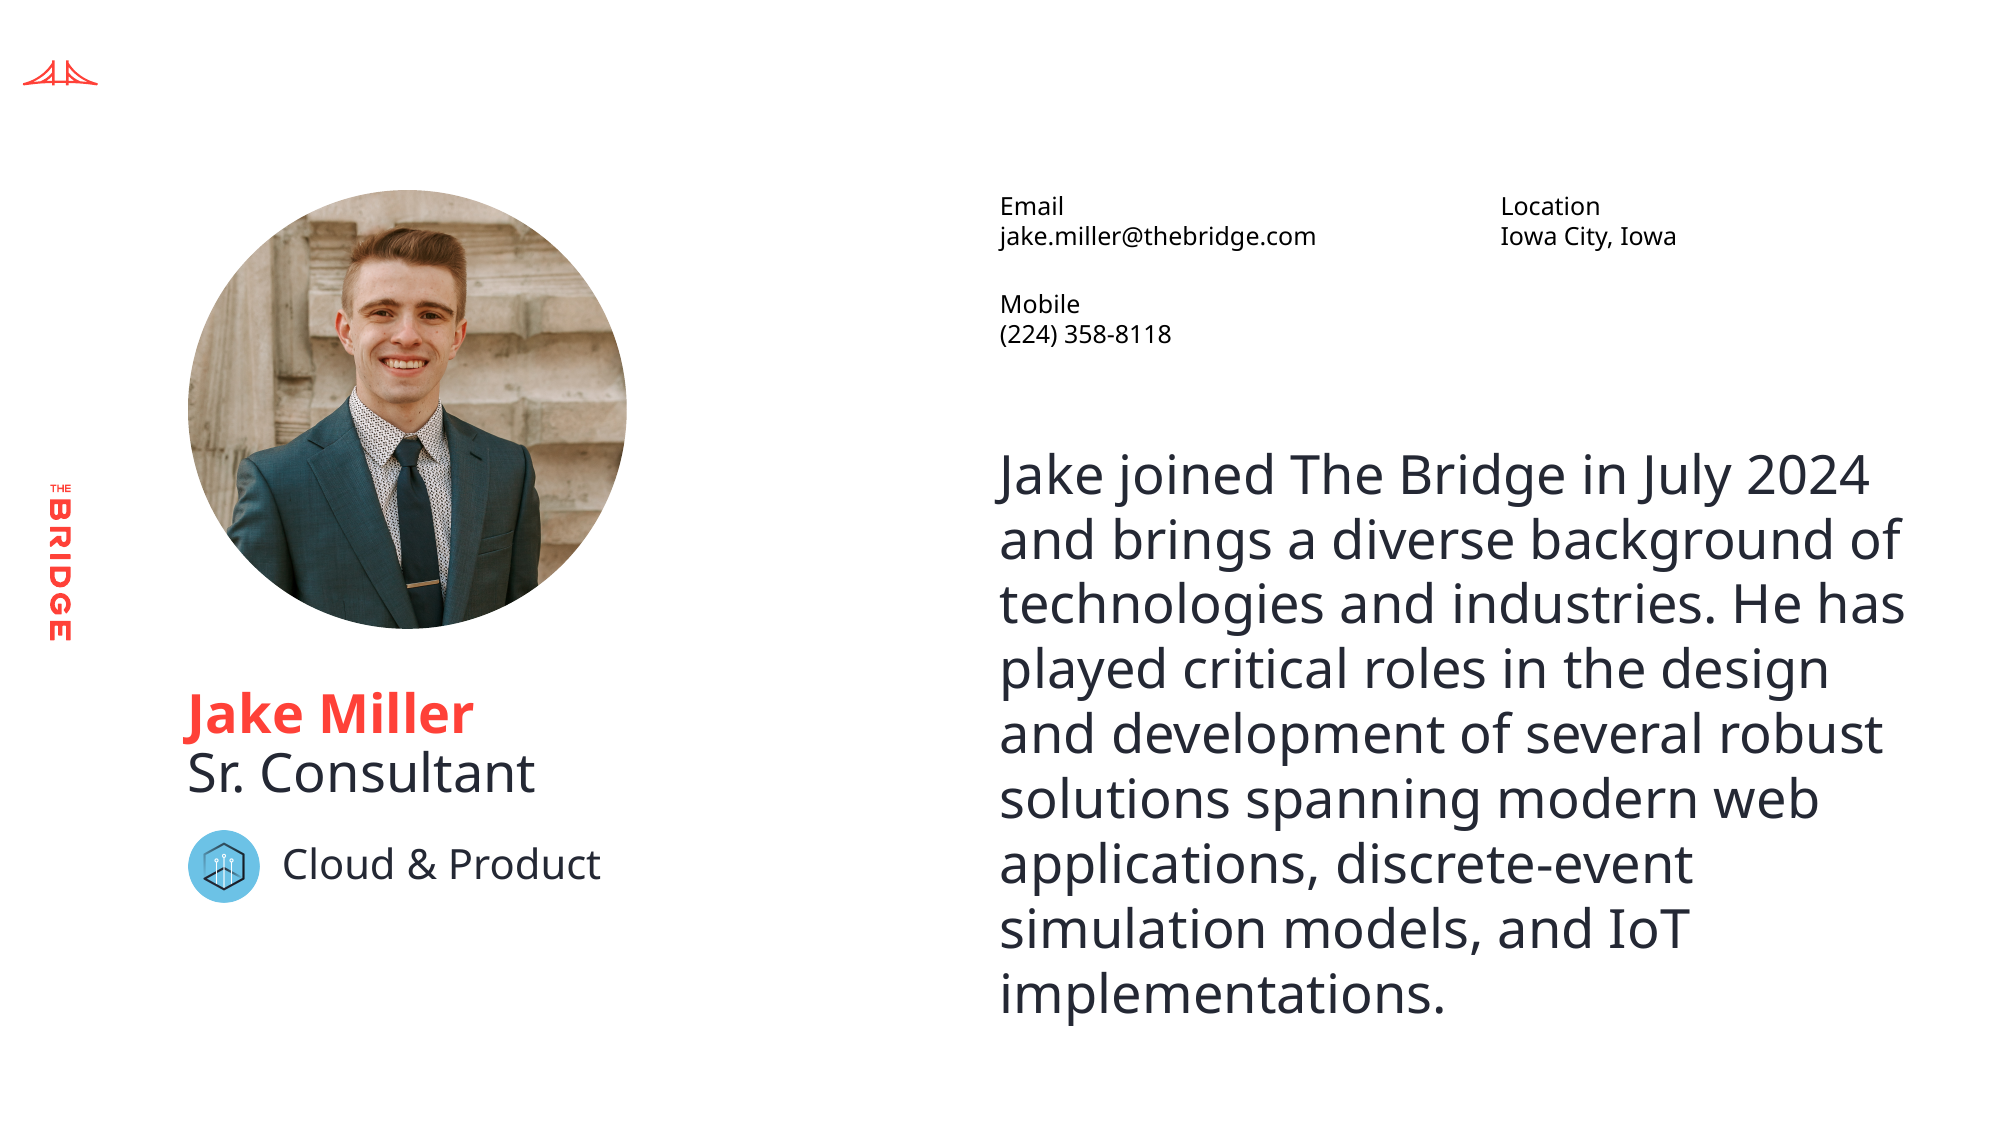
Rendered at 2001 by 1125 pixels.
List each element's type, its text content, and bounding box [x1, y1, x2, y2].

picture [187, 190, 627, 629]
text_box Cloud & Product [281, 830, 938, 903]
text_box Location Iowa City, Iowa [1500, 190, 1819, 280]
text_box Jake Miller Sr. Consultant [187, 686, 844, 810]
text_box Jake joined The Bridge in July 2024 and brings a diverse background of technologies and industries. He has played critical roles in the design and development of several robust solutions spanning modern web applications, discrete-event simulation models, and IoT implementations. [999, 439, 1941, 1025]
text_box Mobile (224) 358-8118 [999, 288, 1496, 349]
picture [187, 830, 260, 903]
text_box Email jake.miller@thebridge.com [999, 190, 1399, 251]
